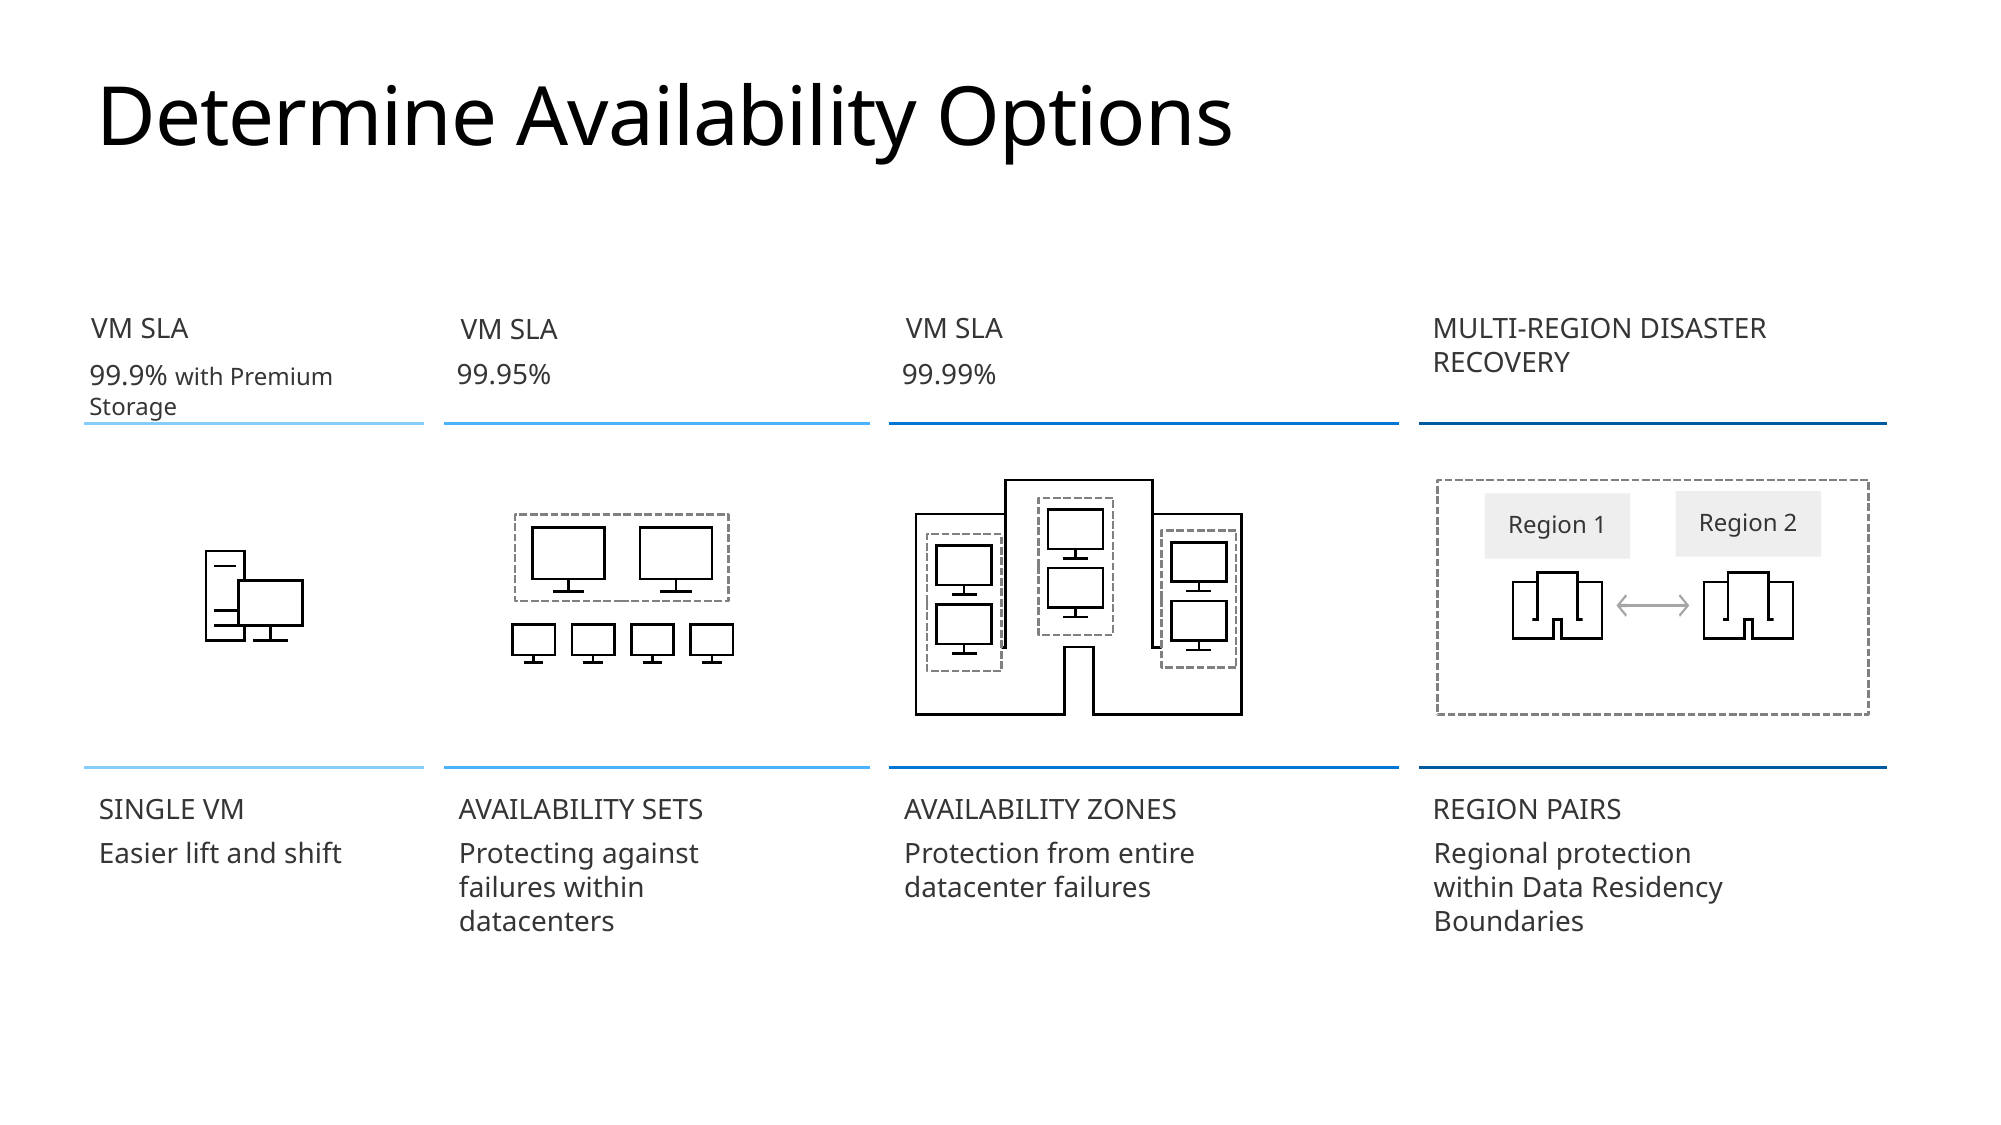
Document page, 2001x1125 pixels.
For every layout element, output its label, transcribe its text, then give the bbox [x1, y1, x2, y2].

title Determine Availability Options [96, 75, 1904, 174]
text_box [74, 303, 1888, 925]
